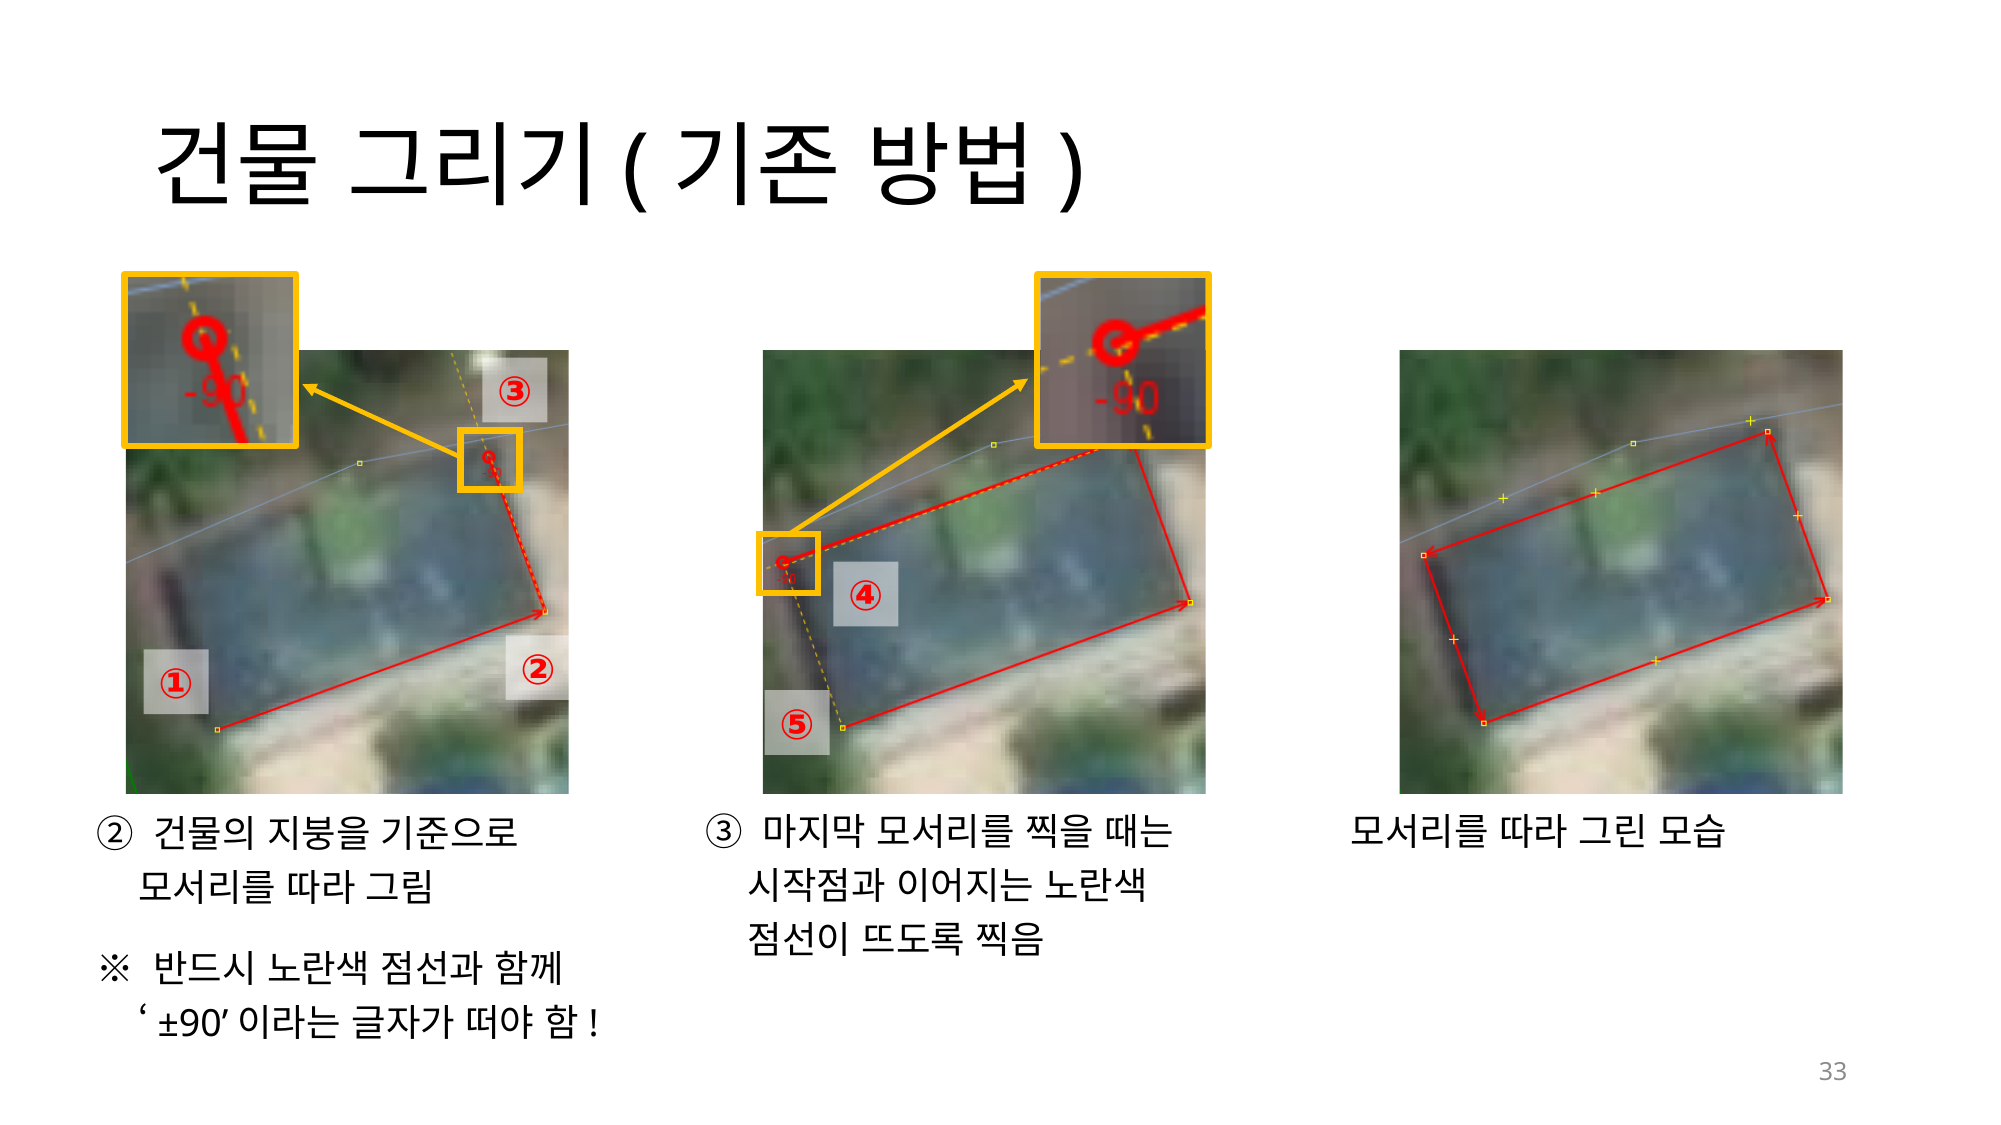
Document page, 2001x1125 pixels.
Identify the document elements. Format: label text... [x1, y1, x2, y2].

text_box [125, 277, 632, 1052]
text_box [1399, 350, 1843, 859]
slide_number 33 [1412, 1042, 1863, 1103]
title 건물 그리기(기존 방법) [137, 59, 1863, 278]
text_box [759, 277, 1216, 968]
